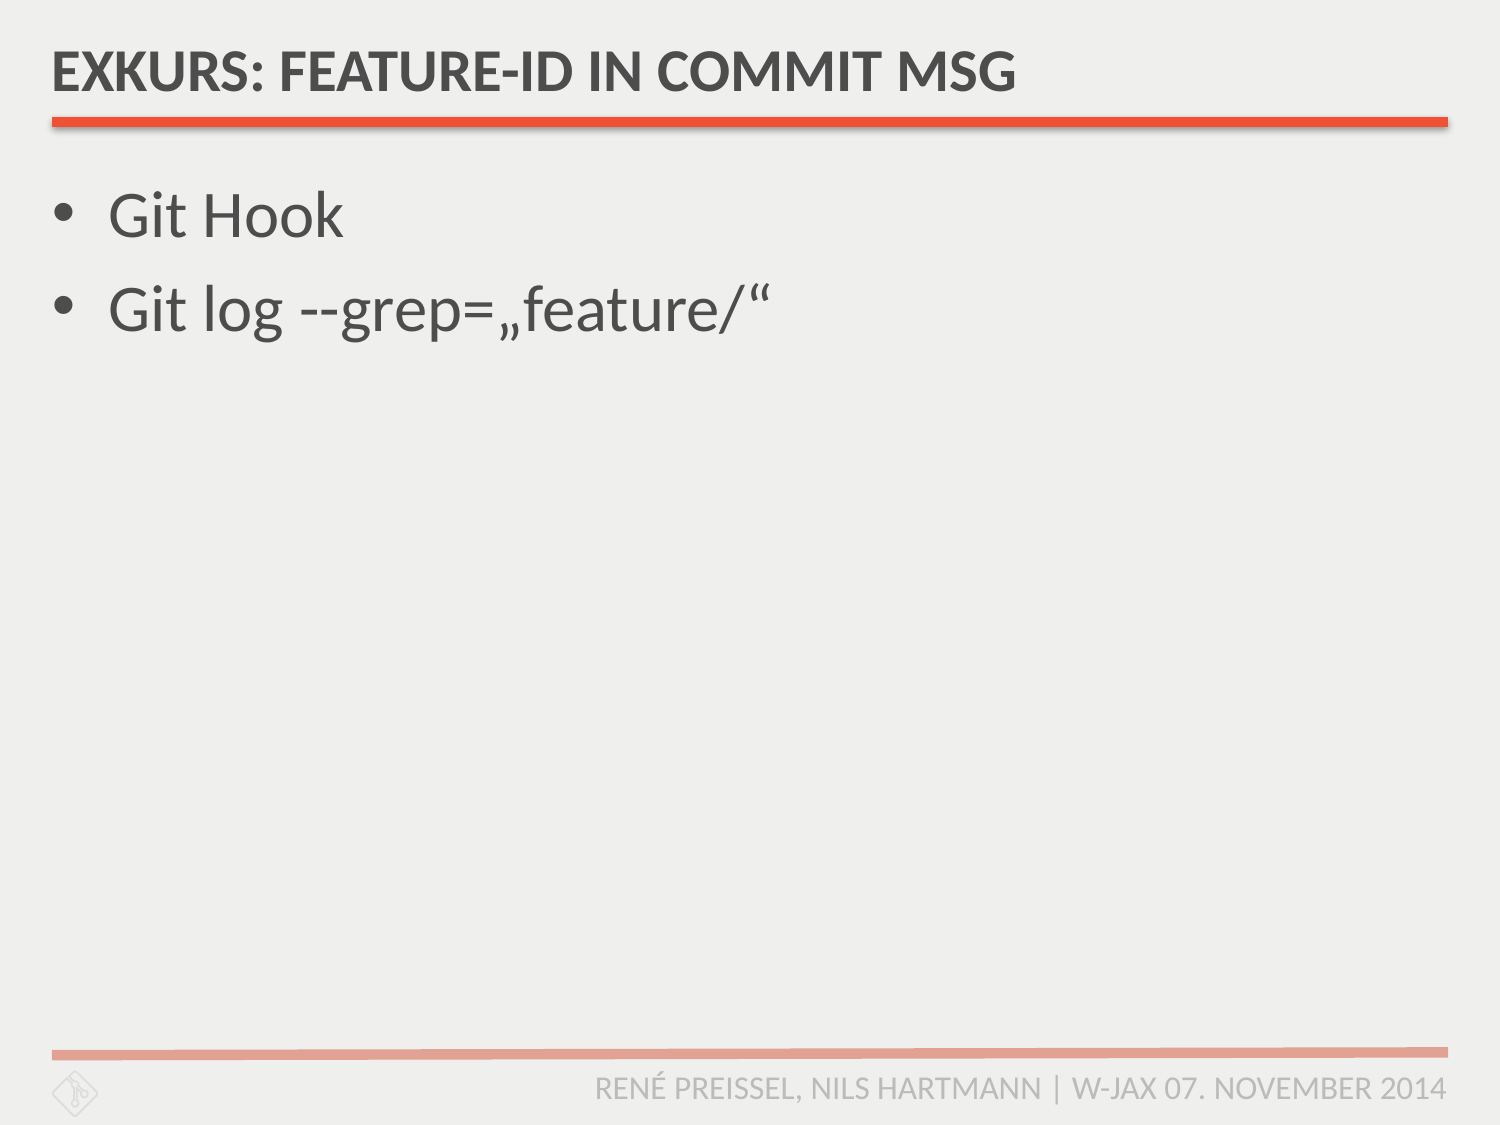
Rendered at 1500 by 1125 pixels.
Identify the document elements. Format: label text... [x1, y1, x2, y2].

list Git Hook Git log --grep=„feature/“ [51, 170, 1449, 1005]
title EXKURS: FEATURE-ID IN COMMIT MSG [51, 30, 1449, 104]
